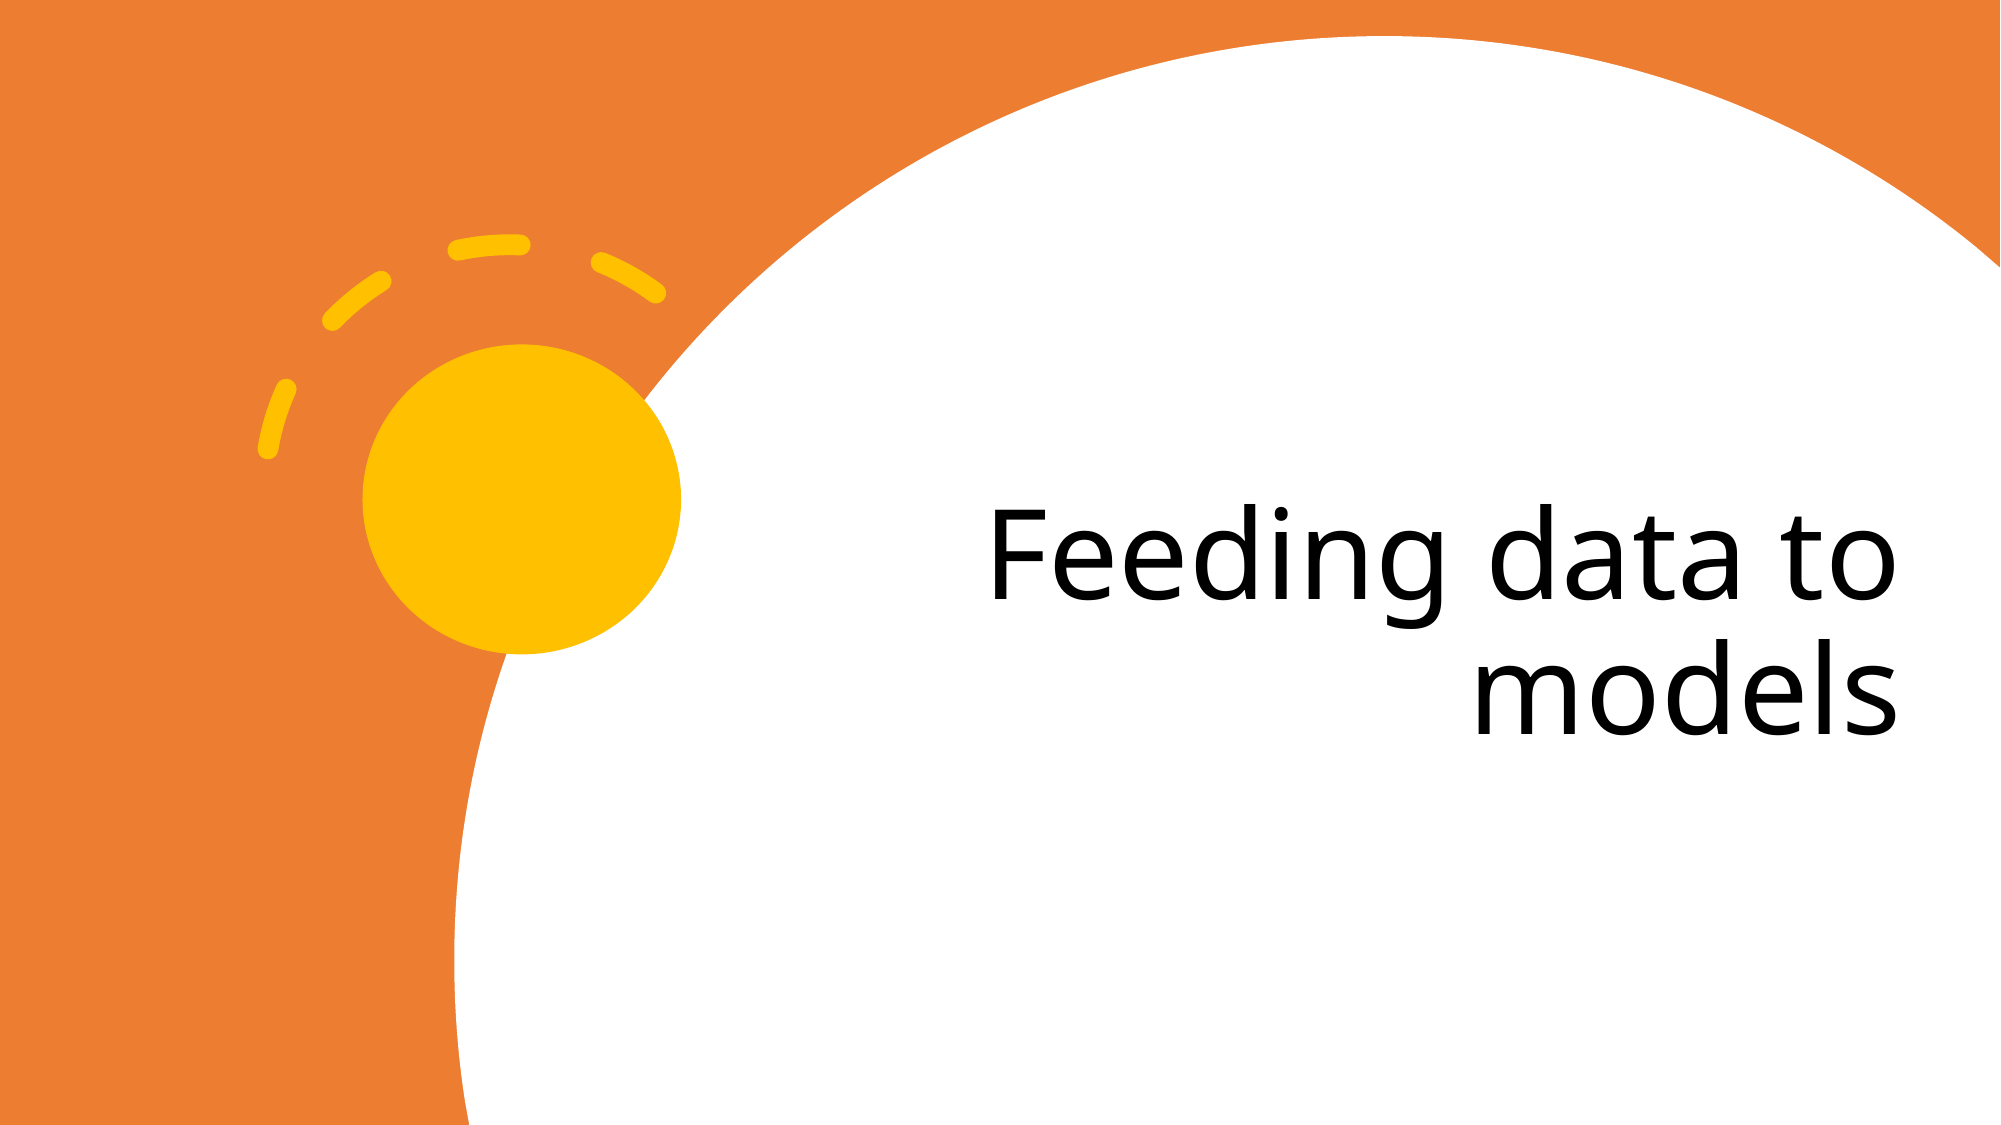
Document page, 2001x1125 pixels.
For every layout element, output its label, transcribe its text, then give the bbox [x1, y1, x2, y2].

text_box [267, 244, 676, 490]
text_box [361, 373, 662, 656]
text_box [453, 35, 2000, 1125]
text_box [0, 0, 2000, 1125]
title Feeding data to models [662, 318, 1917, 770]
